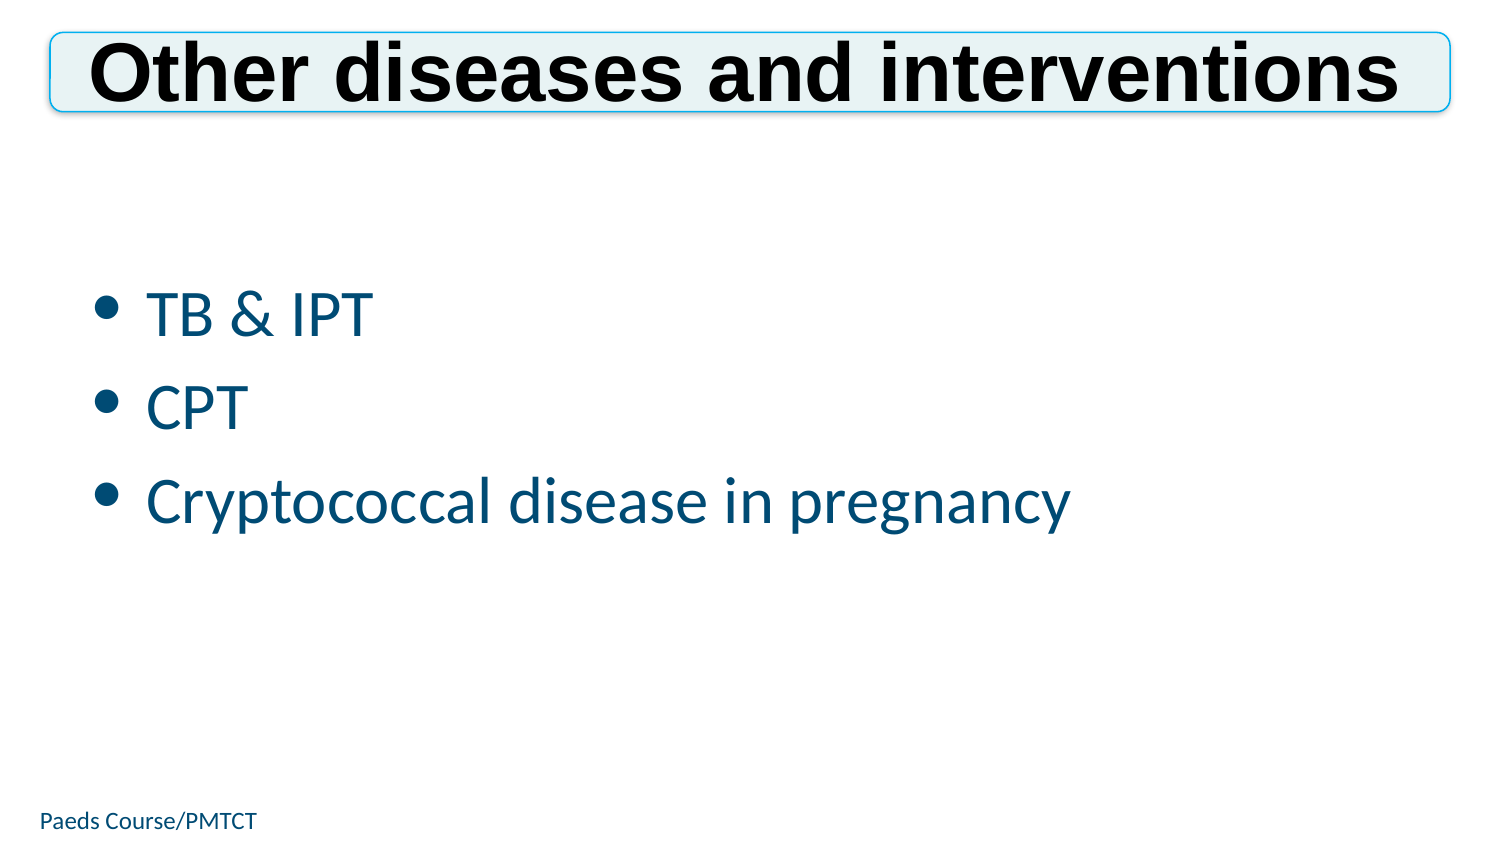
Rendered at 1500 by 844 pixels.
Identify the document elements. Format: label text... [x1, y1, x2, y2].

text_box [50, 100, 1450, 112]
text_box Other diseases and interventions [50, 37, 1500, 100]
text_box [53, 32, 1447, 37]
text_box Paeds Course/PMTCT [24, 796, 338, 842]
list TB & IPT CPT Cryptococcal disease in pregnancy [75, 262, 1425, 600]
